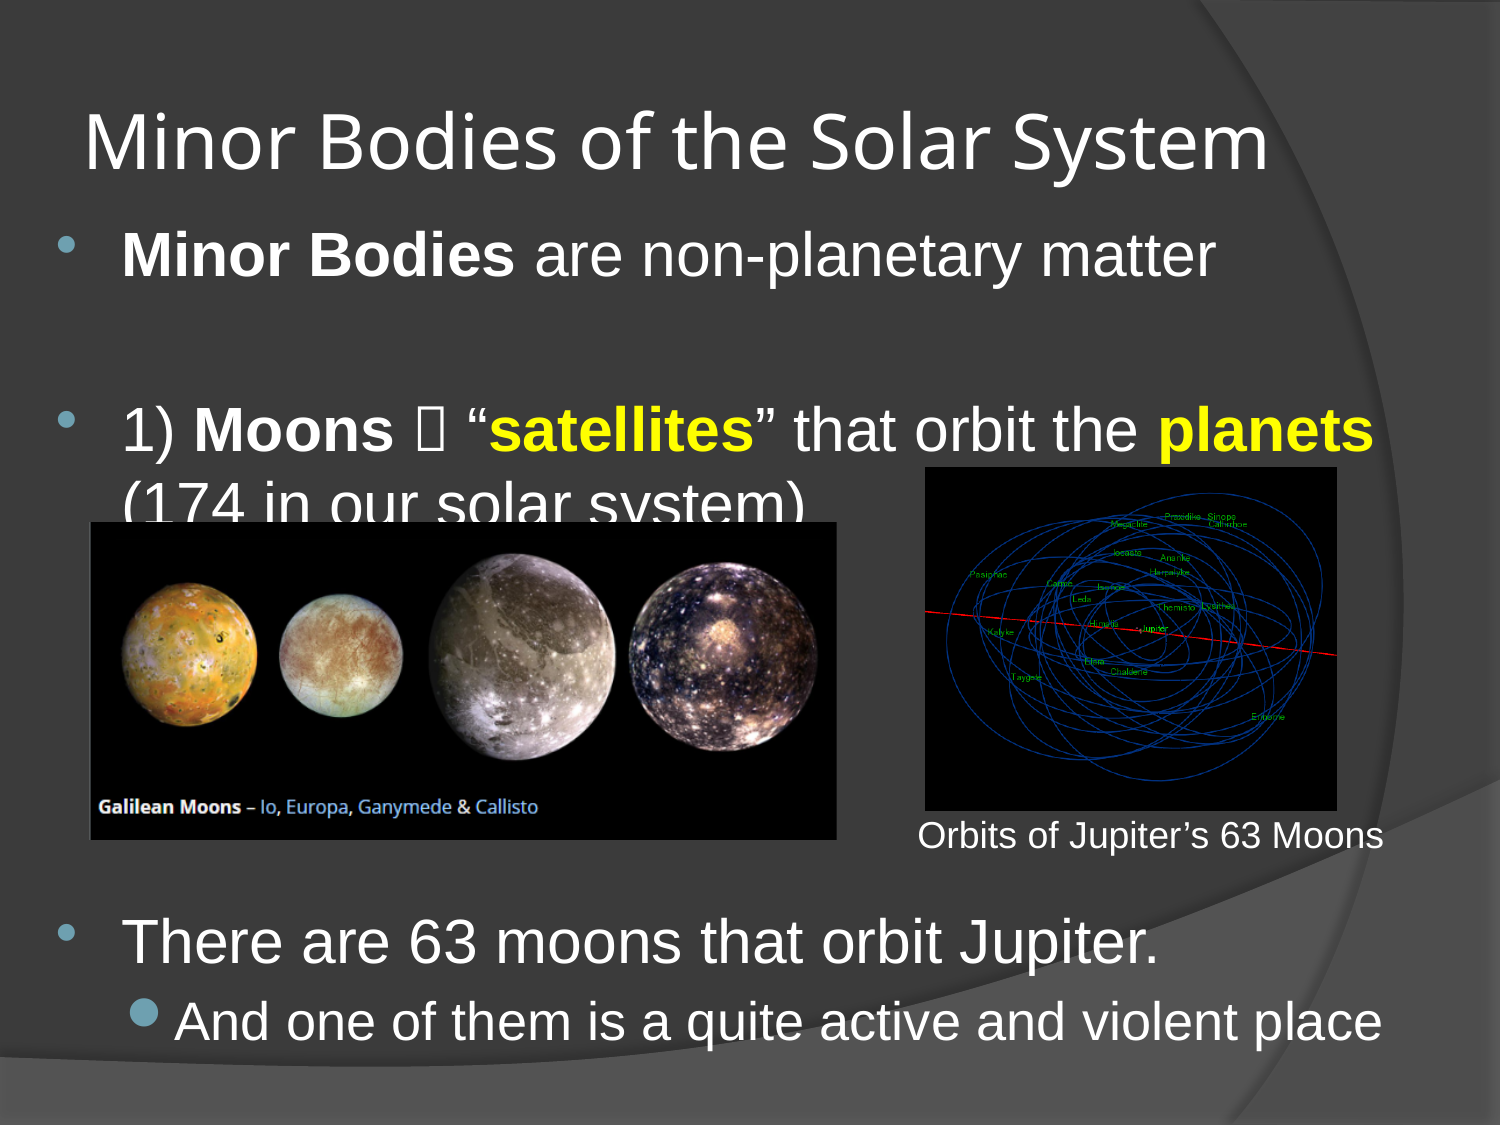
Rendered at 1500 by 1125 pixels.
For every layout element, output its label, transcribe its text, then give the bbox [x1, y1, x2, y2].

list Minor Bodies are non-planetary matter 1) Moons  “satellites” that orbit the planets (174 in our solar system) There are 63 moons that orbit Jupiter. And one of them is a quite active and violent place [37, 206, 1500, 1075]
text_box Orbits of Jupiter’s 63 Moons [902, 803, 1403, 864]
title Minor Bodies of the Solar System [75, 45, 1300, 206]
picture [925, 467, 1337, 812]
picture [89, 522, 837, 841]
